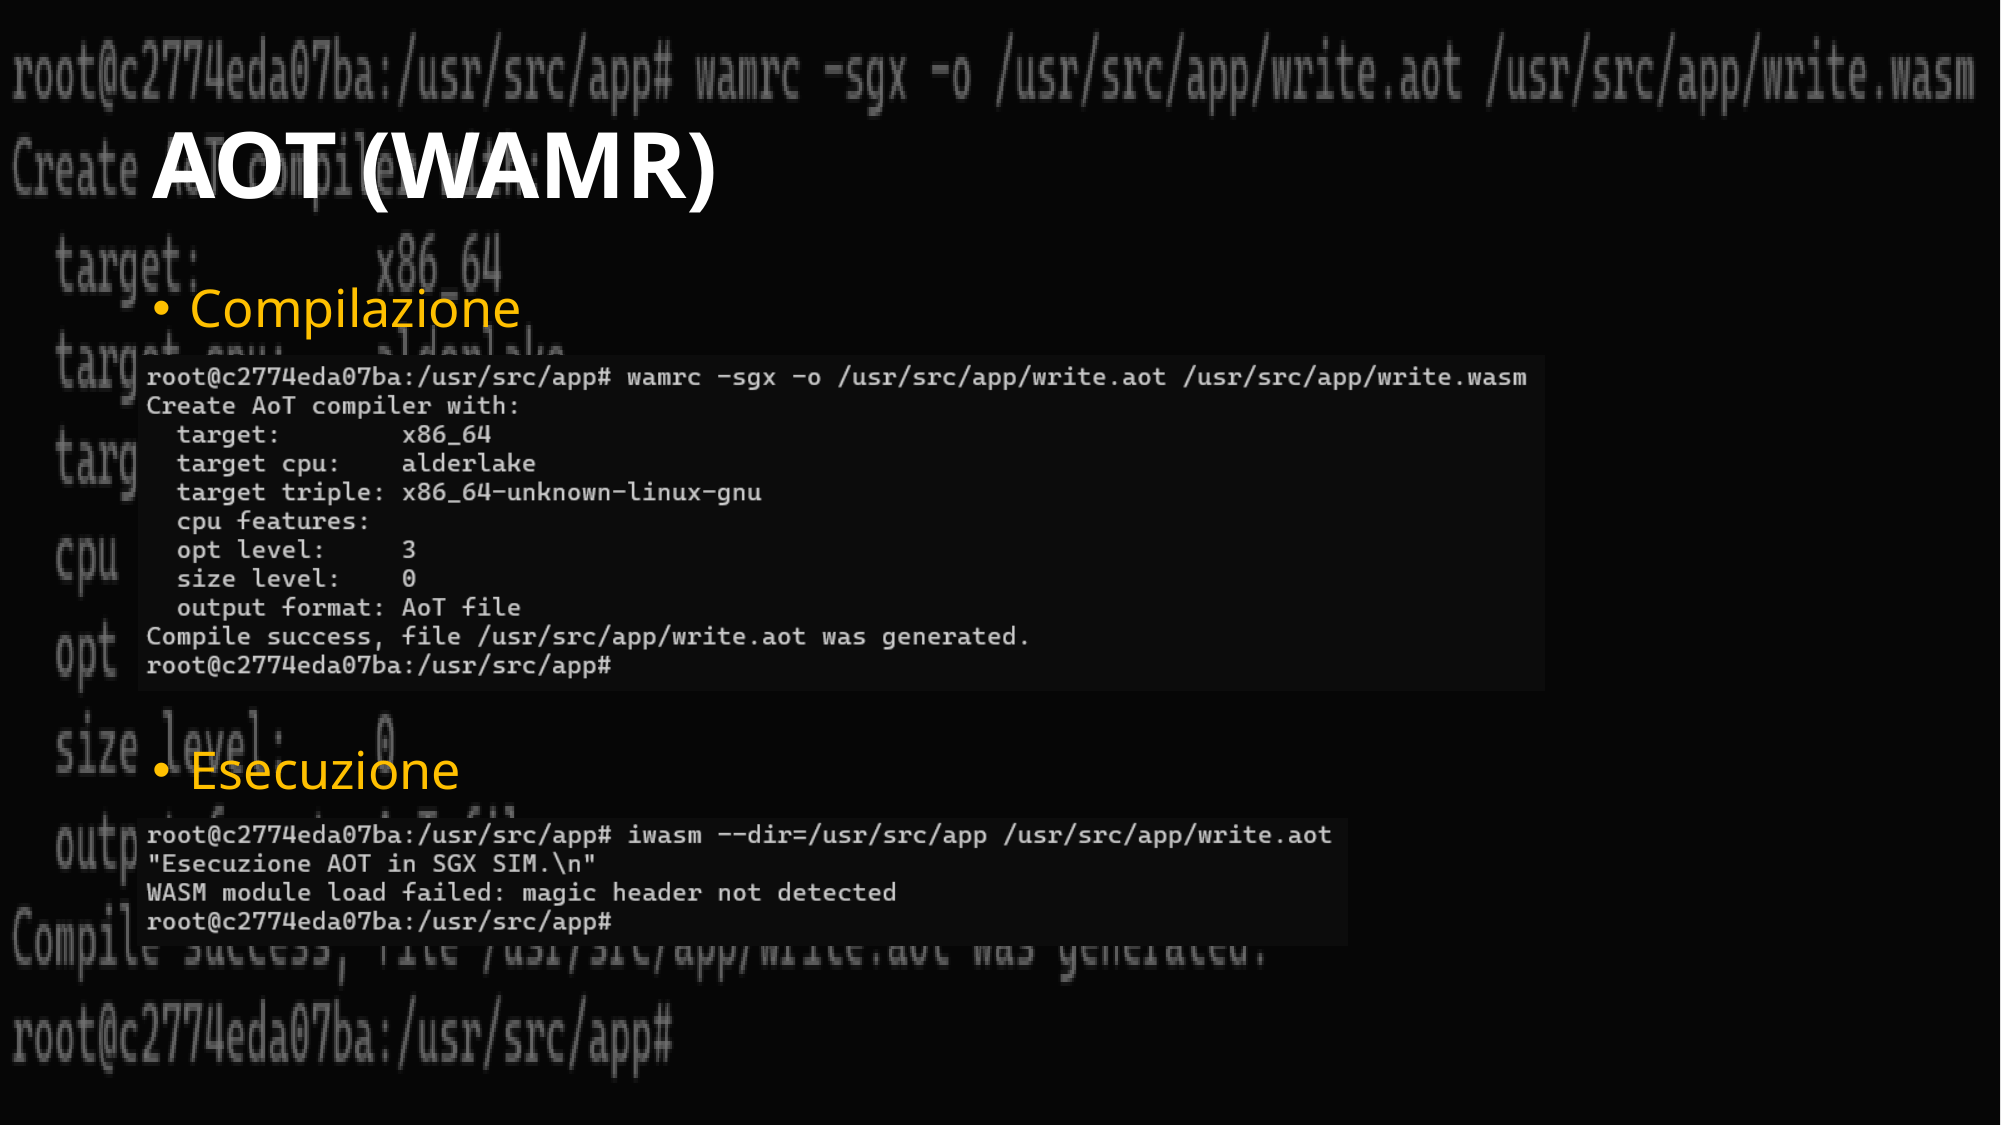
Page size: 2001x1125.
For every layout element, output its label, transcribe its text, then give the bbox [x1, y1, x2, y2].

list Compilazione Esecuzione Esecuzione [137, 275, 1881, 981]
title AOT (WAMR) [137, 59, 1863, 275]
picture [0, 0, 2001, 1125]
